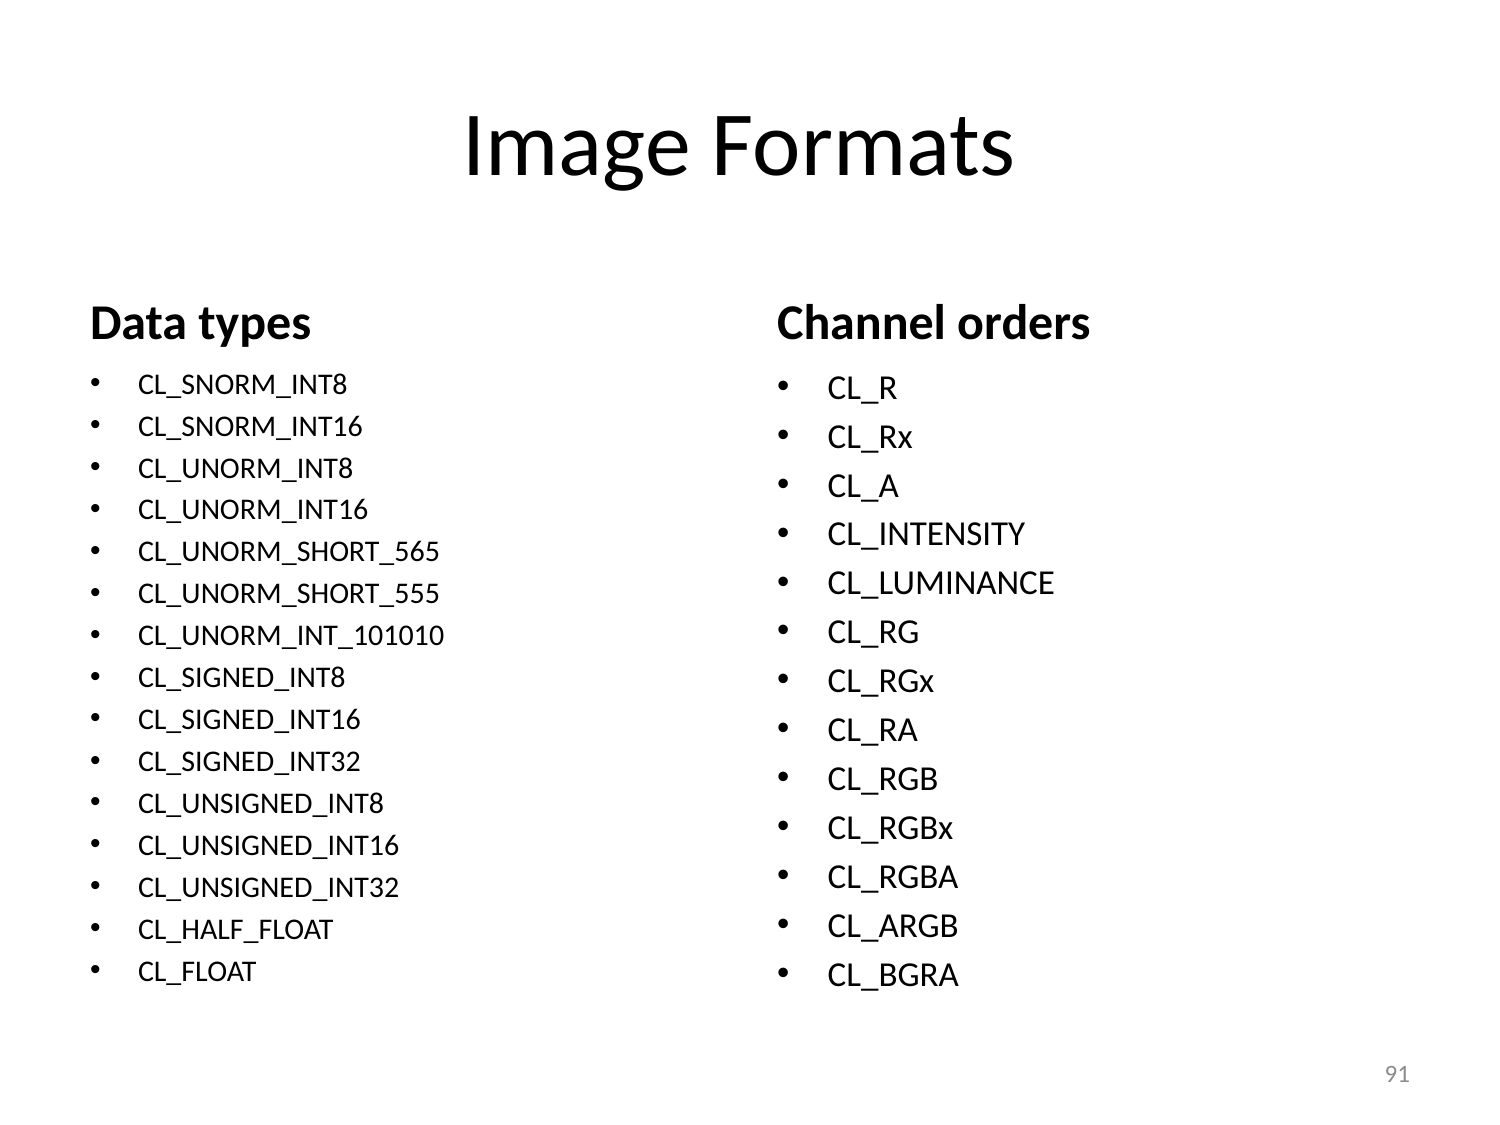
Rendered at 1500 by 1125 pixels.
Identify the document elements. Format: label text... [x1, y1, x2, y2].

list CL_SNORM_INT8 CL_SNORM_INT16 CL_UNORM_INT8 CL_UNORM_INT16 CL_UNORM_SHORT_565 CL_UNORM_SHORT_555 CL_UNORM_INT_101010 CL_SIGNED_INT8 CL_SIGNED_INT16 CL_SIGNED_INT32 CL_UNSIGNED_INT8 CL_UNSIGNED_INT16 CL_UNSIGNED_INT32 CL_HALF_FLOAT CL_FLOAT [75, 356, 738, 1005]
list Channel orders [761, 251, 1425, 356]
list Data types [75, 251, 738, 356]
list CL_R CL_Rx CL_A CL_INTENSITY CL_LUMINANCE CL_RG CL_RGx CL_RA CL_RGB CL_RGBx CL_RGBA CL_ARGB CL_BGRA [761, 356, 1425, 1005]
slide_number 91 [1074, 1042, 1425, 1103]
title Image Formats [75, 45, 1425, 233]
